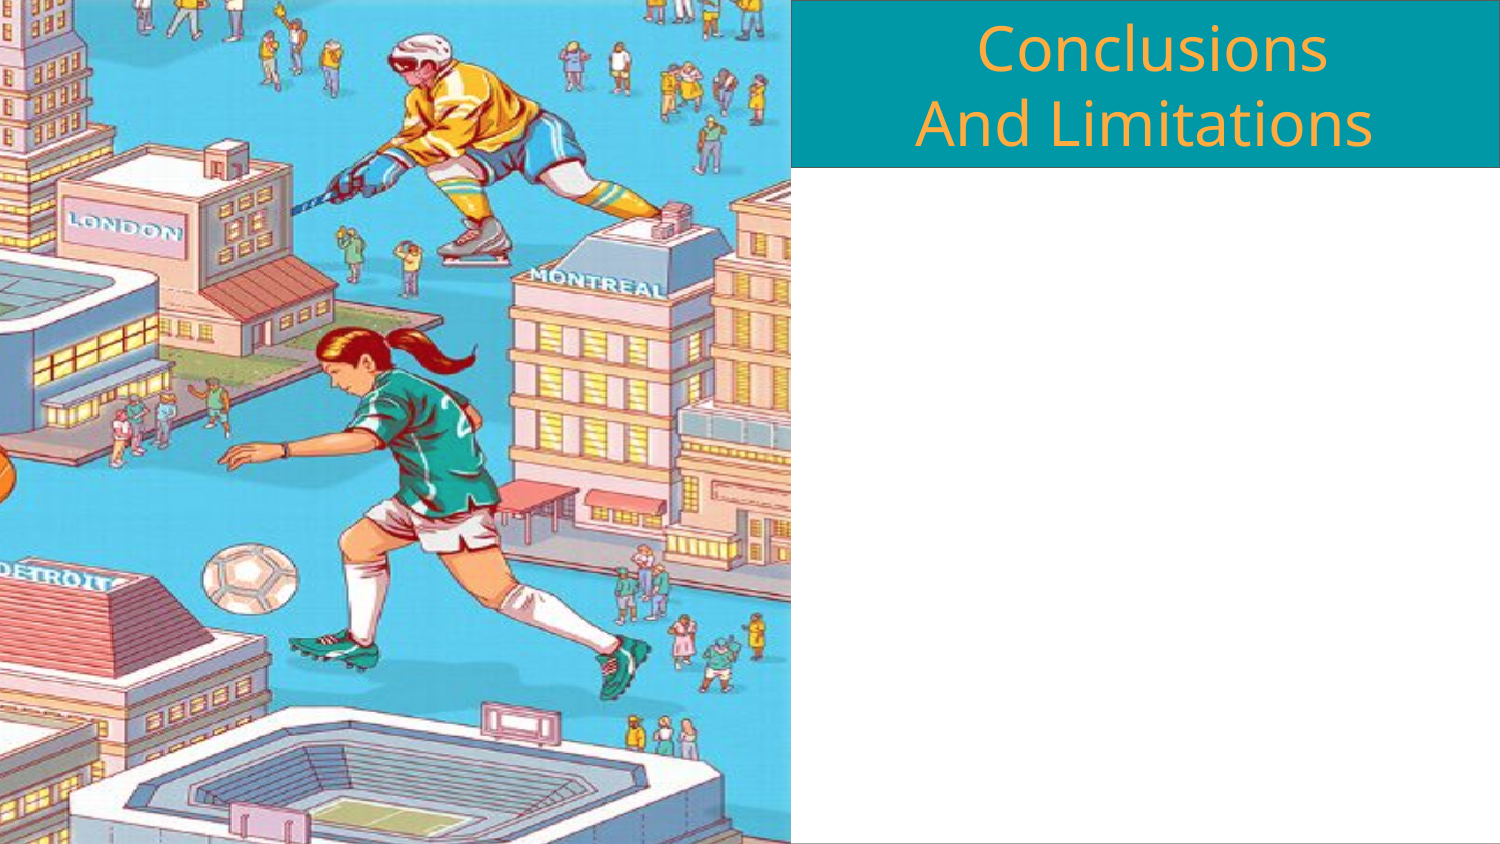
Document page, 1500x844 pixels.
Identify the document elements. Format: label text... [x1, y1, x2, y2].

picture [0, 0, 792, 844]
text_box Conclusions And Limitations [792, 0, 1500, 168]
